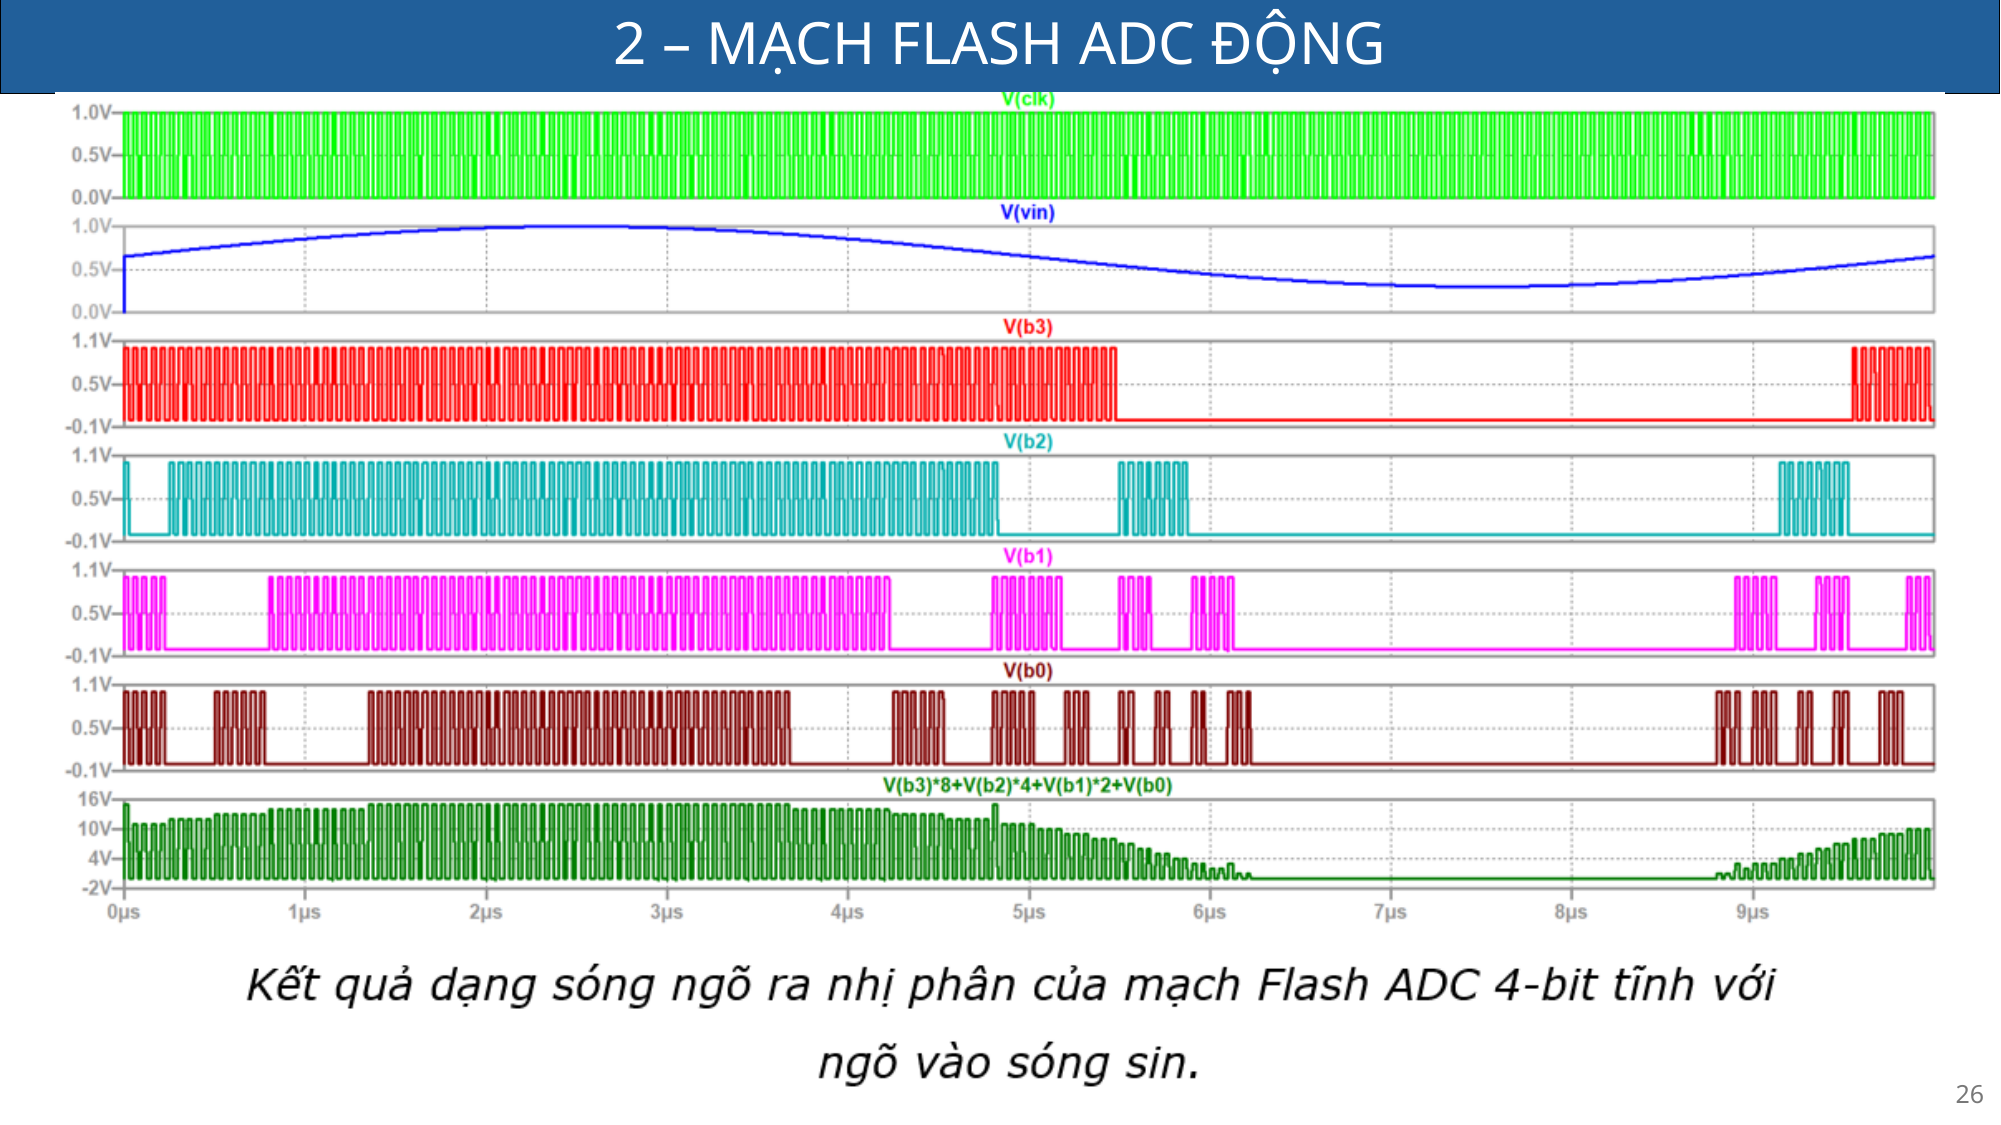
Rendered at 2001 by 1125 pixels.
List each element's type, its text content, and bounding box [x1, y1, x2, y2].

text_box 2 – MẠCH FLASH ADC ĐỘNG [599, 0, 1401, 84]
slide_number 26 [1932, 1065, 2000, 1125]
picture [54, 91, 1946, 1096]
text_box [0, 0, 2000, 94]
